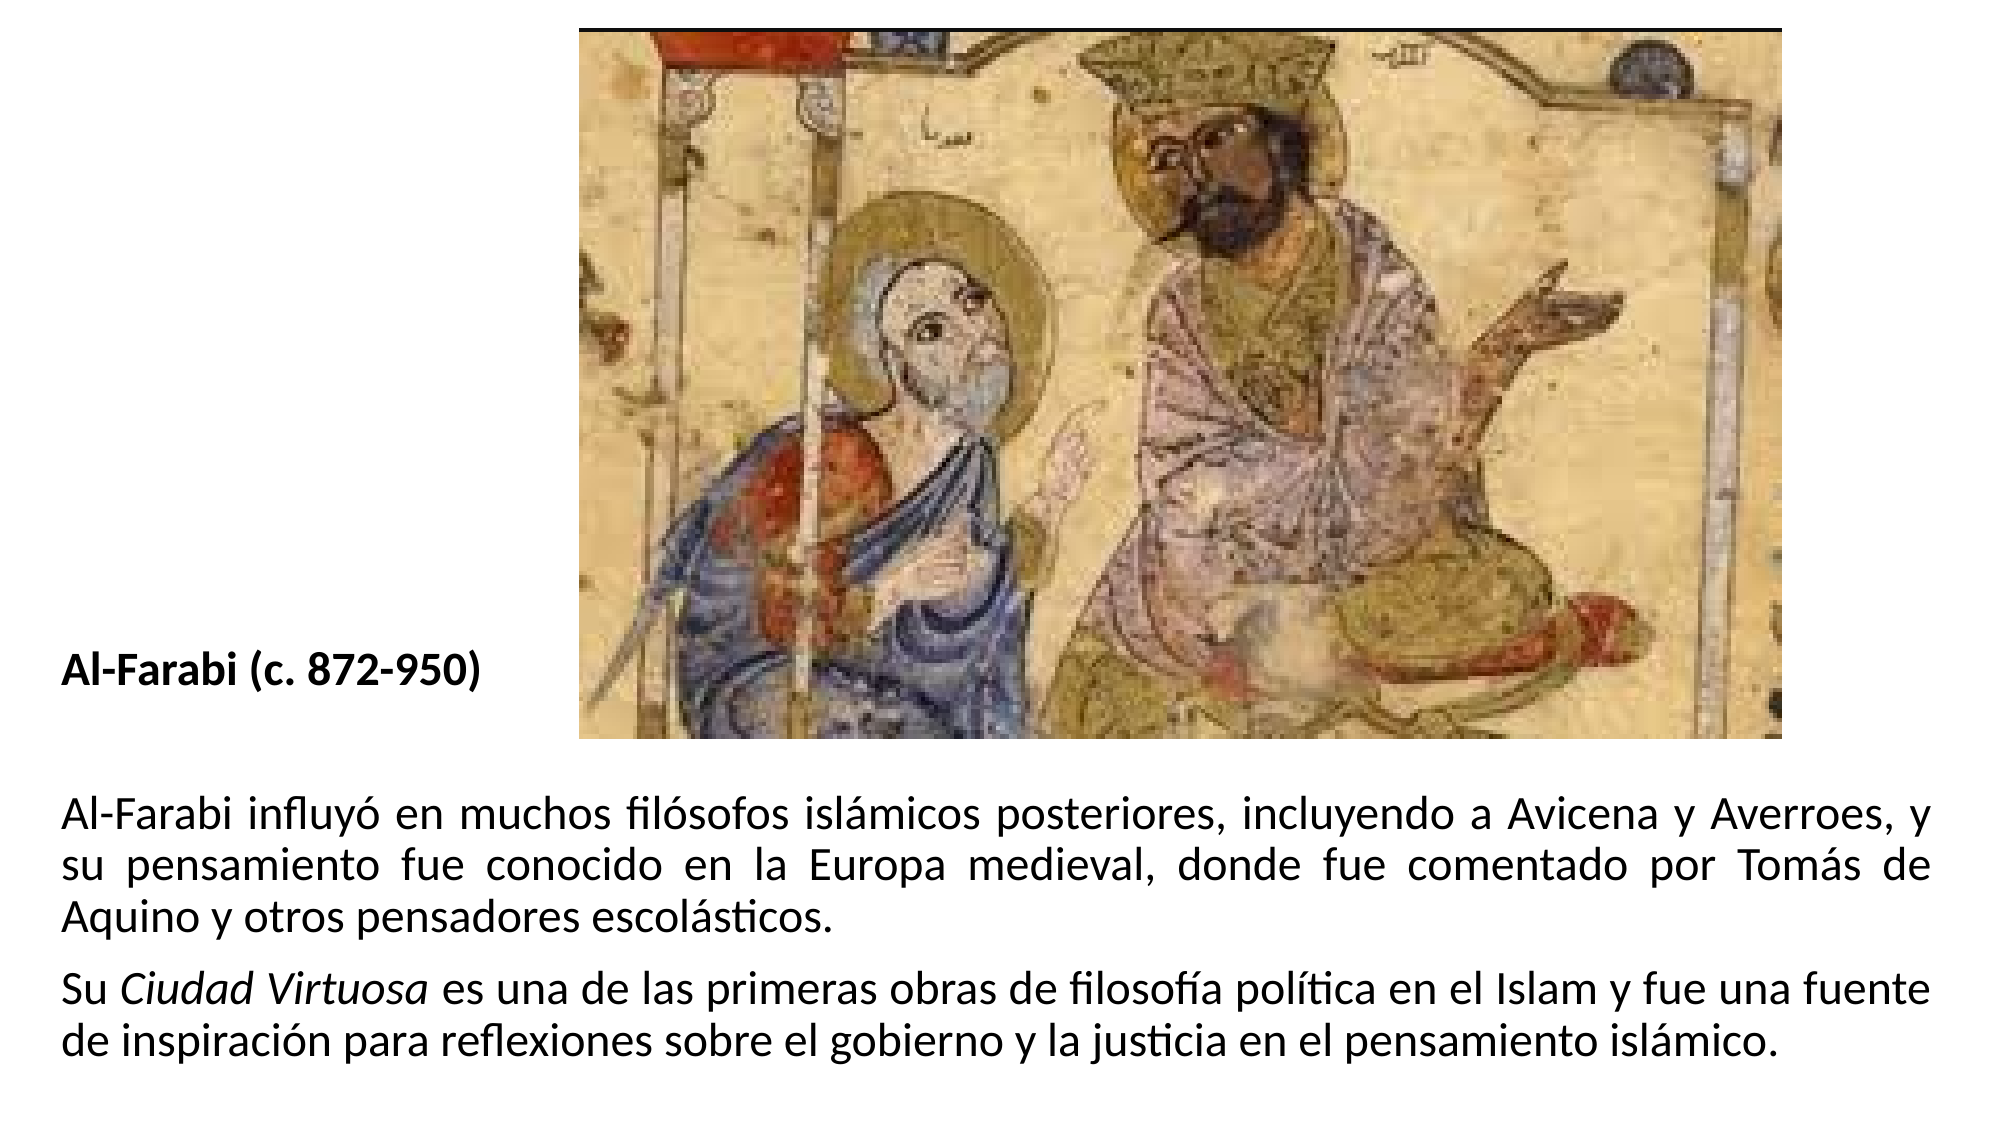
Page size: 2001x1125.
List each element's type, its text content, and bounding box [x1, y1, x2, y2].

subtitle Al-Farabi (c. 872-950) Al-Farabi influyó en muchos filósofos islámicos posteriores, incluyendo a Avicena y Averroes, y su pensamiento fue conocido en la Europa medieval, donde fue comentado por Tomás de Aquino y otros pensadores escolásticos. Su Ciudad Virtuosa es una de las primeras obras de filosofía política en el Islam y fue una fuente de inspiración para reflexiones sobre el gobierno y la justicia en el pensamiento islámico. [45, 636, 1950, 1096]
picture [579, 28, 1782, 739]
